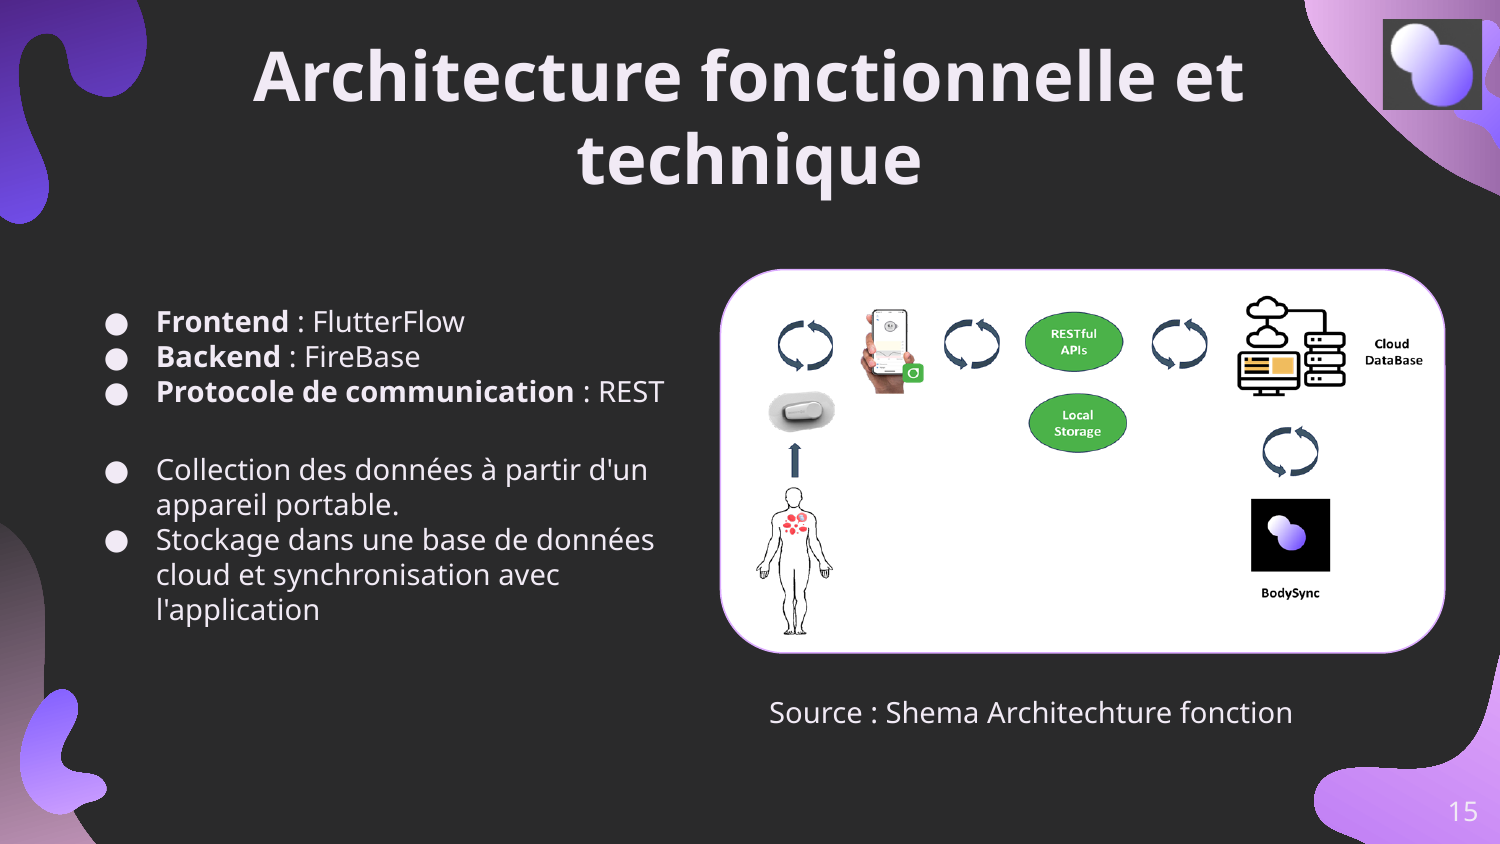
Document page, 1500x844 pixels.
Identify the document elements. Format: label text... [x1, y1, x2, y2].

text_box [1437, 303, 1445, 620]
text_box Source : Shema Architechture fonction [754, 679, 1396, 744]
picture [753, 288, 1432, 635]
picture [1382, 19, 1483, 110]
text_box Collection des données à partir d'un appareil portable. Stockage dans une base de données cloud et synchronisation avec l'application [65, 436, 707, 642]
text_box [720, 269, 1424, 653]
slide_number ‹#› [1403, 779, 1494, 844]
text_box Frontend : FlutterFlow Backend : FireBase Protocole de communication : REST [65, 288, 688, 424]
title Architecture fonctionnelle et technique [118, 18, 1382, 219]
